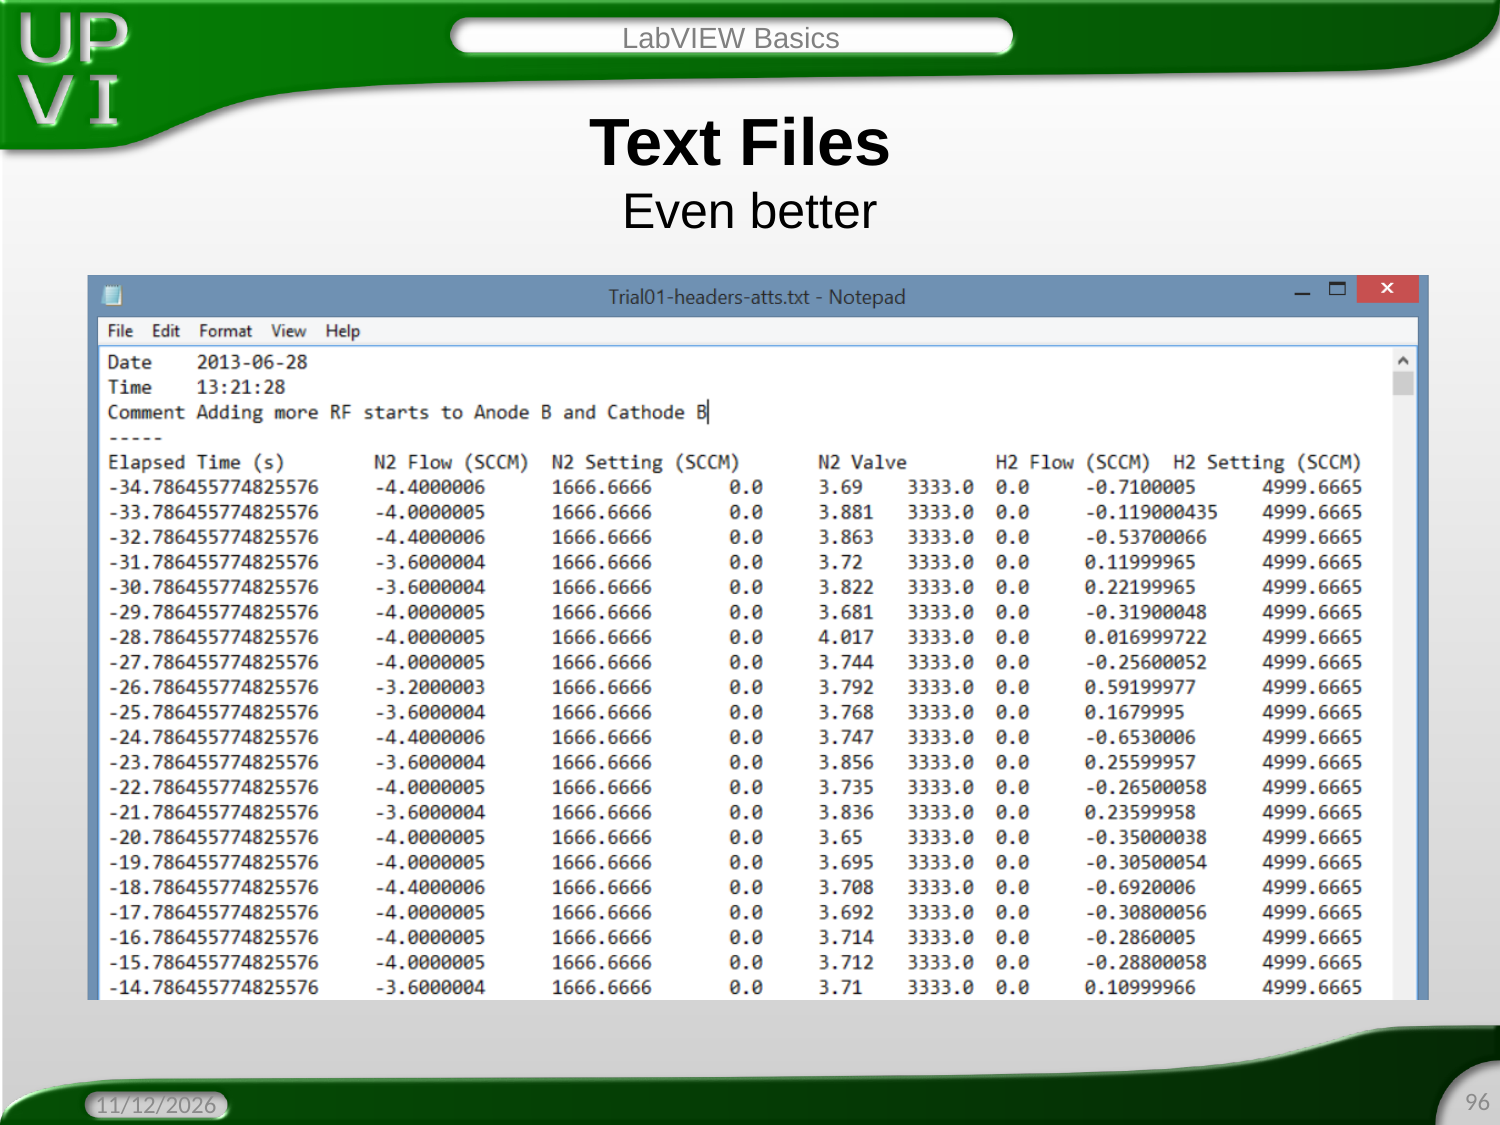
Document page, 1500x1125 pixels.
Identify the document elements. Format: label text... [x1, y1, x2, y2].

footer LabVIEW Basics [450, 6, 1013, 67]
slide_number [75, 1073, 238, 1125]
picture [0, 0, 1500, 1125]
slide_number 96 [1155, 1069, 1500, 1125]
title Text Files Even better [75, 75, 1425, 263]
